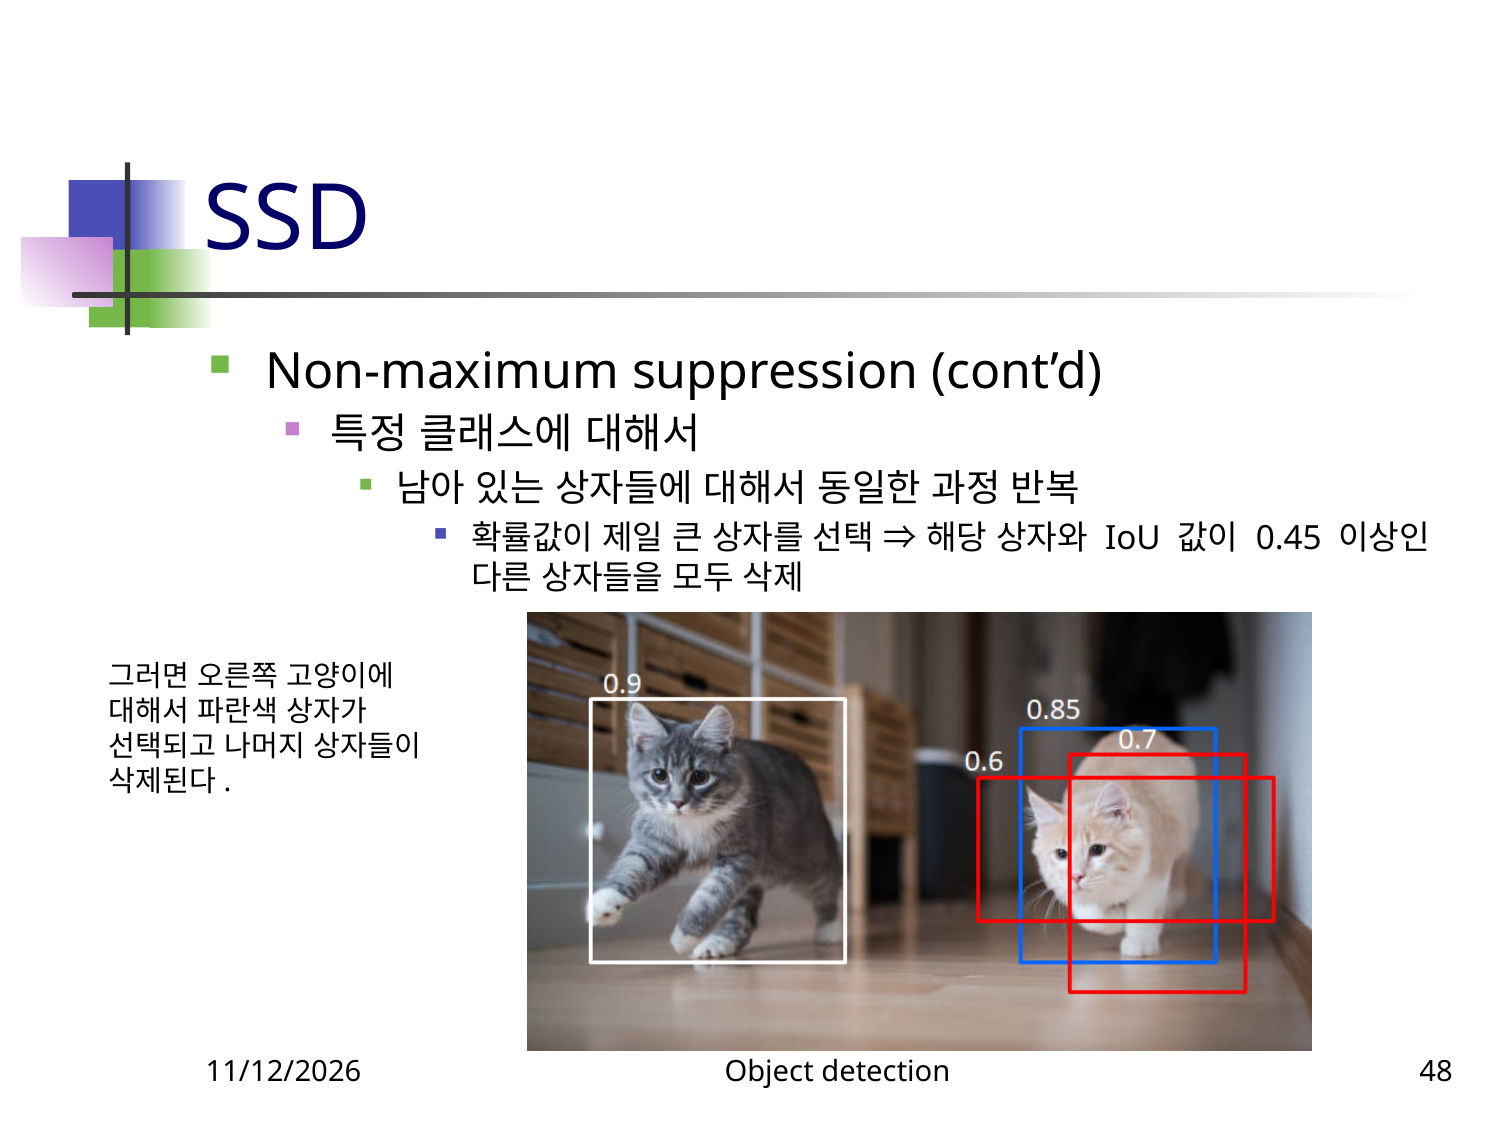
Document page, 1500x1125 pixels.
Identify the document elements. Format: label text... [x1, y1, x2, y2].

footer Object detection [600, 1060, 1075, 1100]
title SSD [188, 35, 1468, 275]
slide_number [190, 1024, 504, 1100]
slide_number 48 [1155, 1024, 1468, 1100]
list Non-maximum suppression (cont’d) 특정 클래스에 대해서 남아 있는 상자들에 대해서 동일한 과정 반복 확률값이 제일 큰 상자를 선택 ⇒ 해당 상자와 IoU 값이 0.45 이상인 다른 상자들을 모두 삭제 [193, 331, 1469, 1006]
text_box 그러면 오른쪽 고양이에 대해서 파란색 상자가 선택되고 나머지 상자들이 삭제된다. [93, 649, 488, 805]
picture [526, 612, 1312, 1052]
